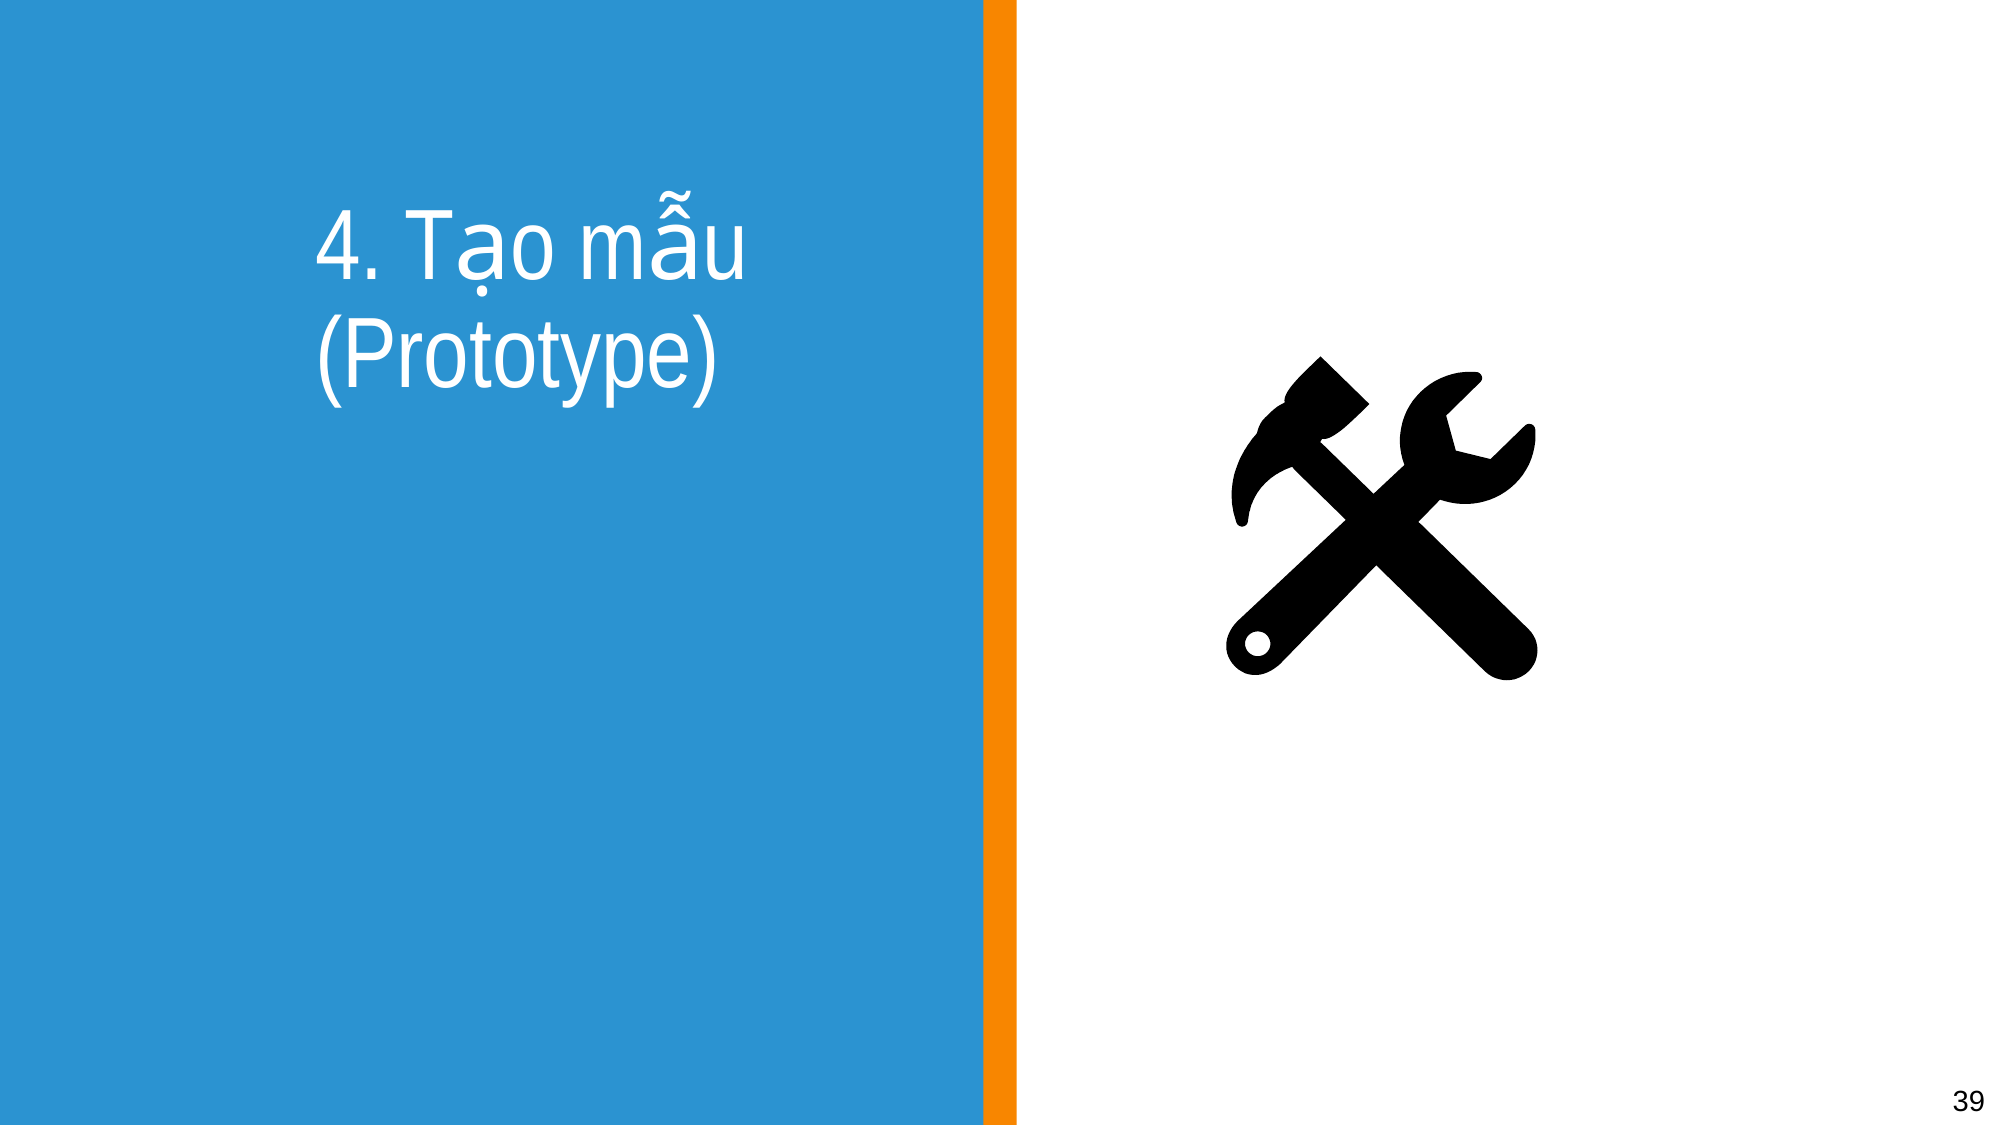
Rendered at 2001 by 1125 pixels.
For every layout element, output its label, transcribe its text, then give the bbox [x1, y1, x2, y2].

text_box [1226, 356, 1538, 681]
title 4. Tạo mẫu (Prototype) [300, 0, 950, 417]
